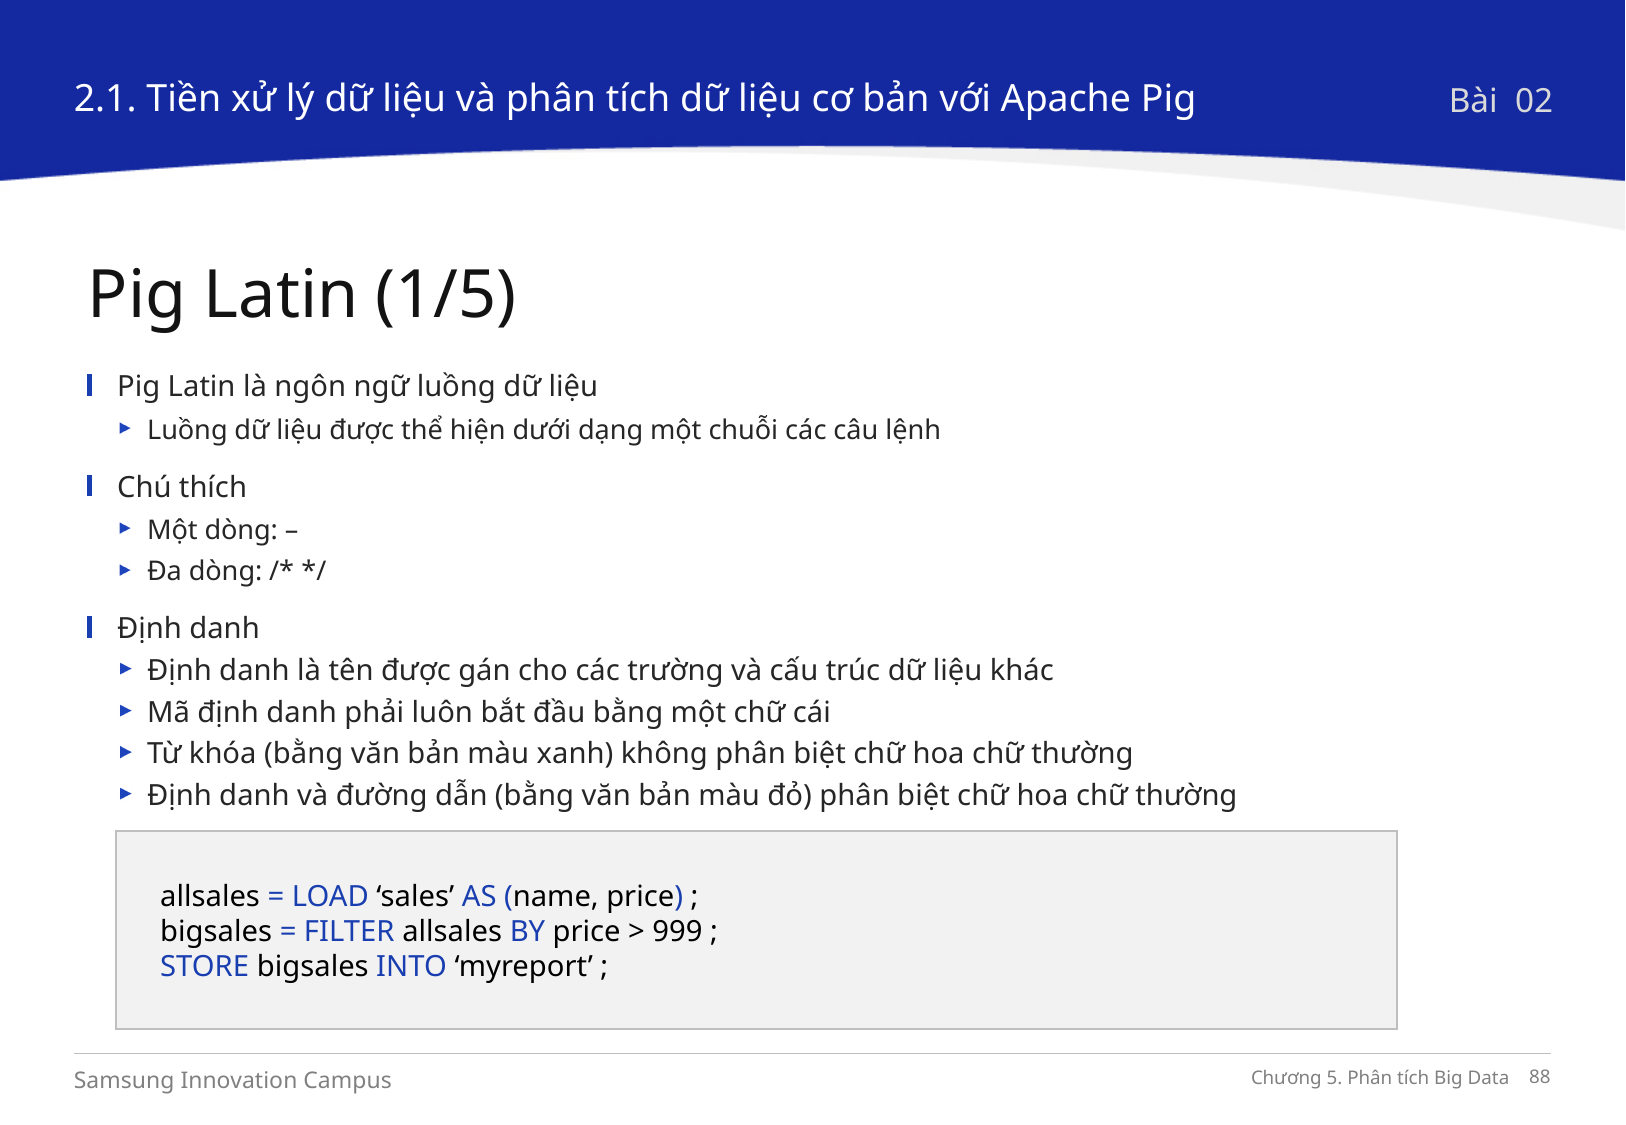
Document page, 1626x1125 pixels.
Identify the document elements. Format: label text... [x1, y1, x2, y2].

text_box allsales = LOAD ‘sales’ AS (name, price) ; bigsales = FILTER allsales BY price > 999 ; STORE bigsales INTO ‘myreport’ ; [115, 830, 1398, 1030]
list Bài 02 [1423, 79, 1554, 120]
list Pig Latin là ngôn ngữ luồng dữ liệu Luồng dữ liệu được thể hiện dưới dạng một chuỗi các câu lệnh Chú thích Một dòng: – Đa dòng: /* */ Định danh Định danh là tên được gán cho các trường và cấu trúc dữ liệu khác Mã định danh phải luôn bắt đầu bằng một chữ cái Từ khóa (bằng văn bản màu xanh) không phân biệt chữ hoa chữ thường Định danh và đường dẫn (bằng văn bản màu đỏ) phân biệt chữ hoa chữ thường [87, 365, 1531, 516]
picture [0, 0, 1625, 1125]
list 2.1. Tiền xử lý dữ liệu và phân tích dữ liệu cơ bản với Apache Pig [73, 73, 1396, 119]
list Pig Latin (1/5) [87, 249, 1531, 331]
